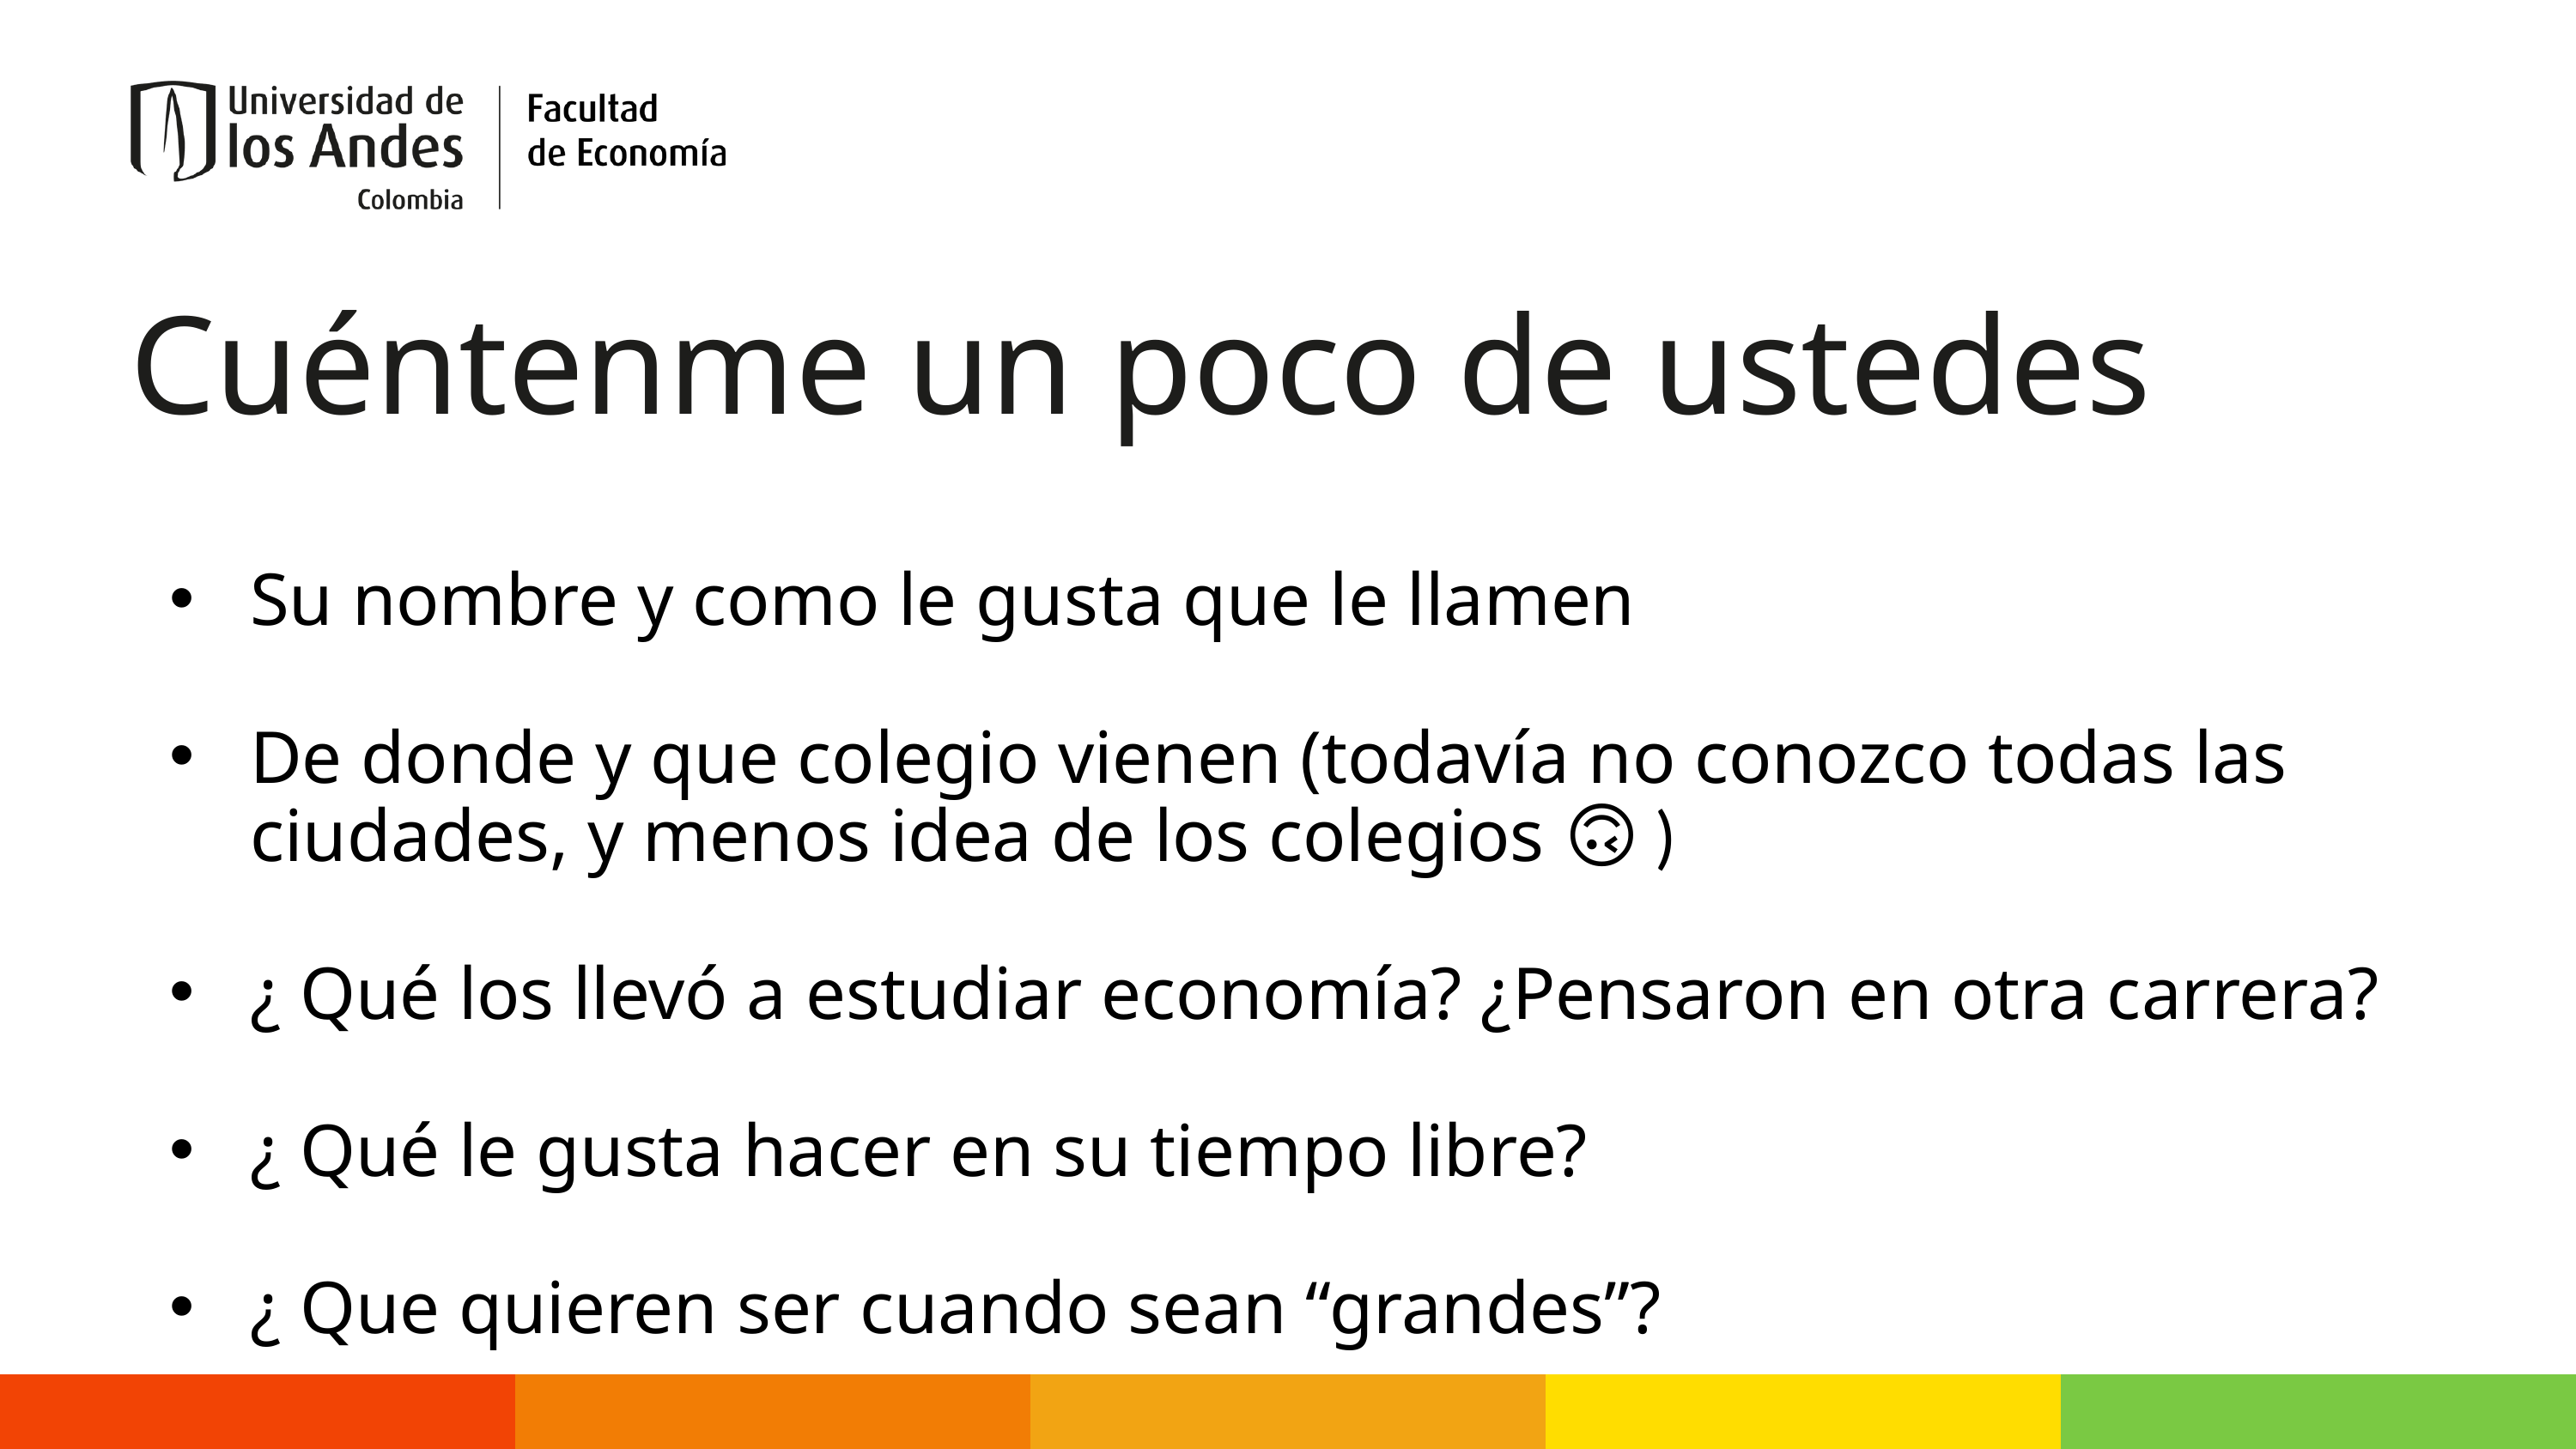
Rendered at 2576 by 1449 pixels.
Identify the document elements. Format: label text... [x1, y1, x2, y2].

text_box Su nombre y como le gusta que le llamen De donde y que colegio vienen (todavía no conozco todas las ciudades, y menos idea de los colegios 🙃 ) ¿ Qué los llevó a estudiar economía? ¿Pensaron en otra carrera? ¿ Qué le gusta hacer en su tiempo libre? ¿ Que quieren ser cuando sean “grandes”? [169, 561, 2456, 1372]
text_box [0, 1373, 2576, 1449]
text_box Cuéntenme un poco de ustedes [129, 306, 2496, 577]
picture [131, 81, 726, 209]
